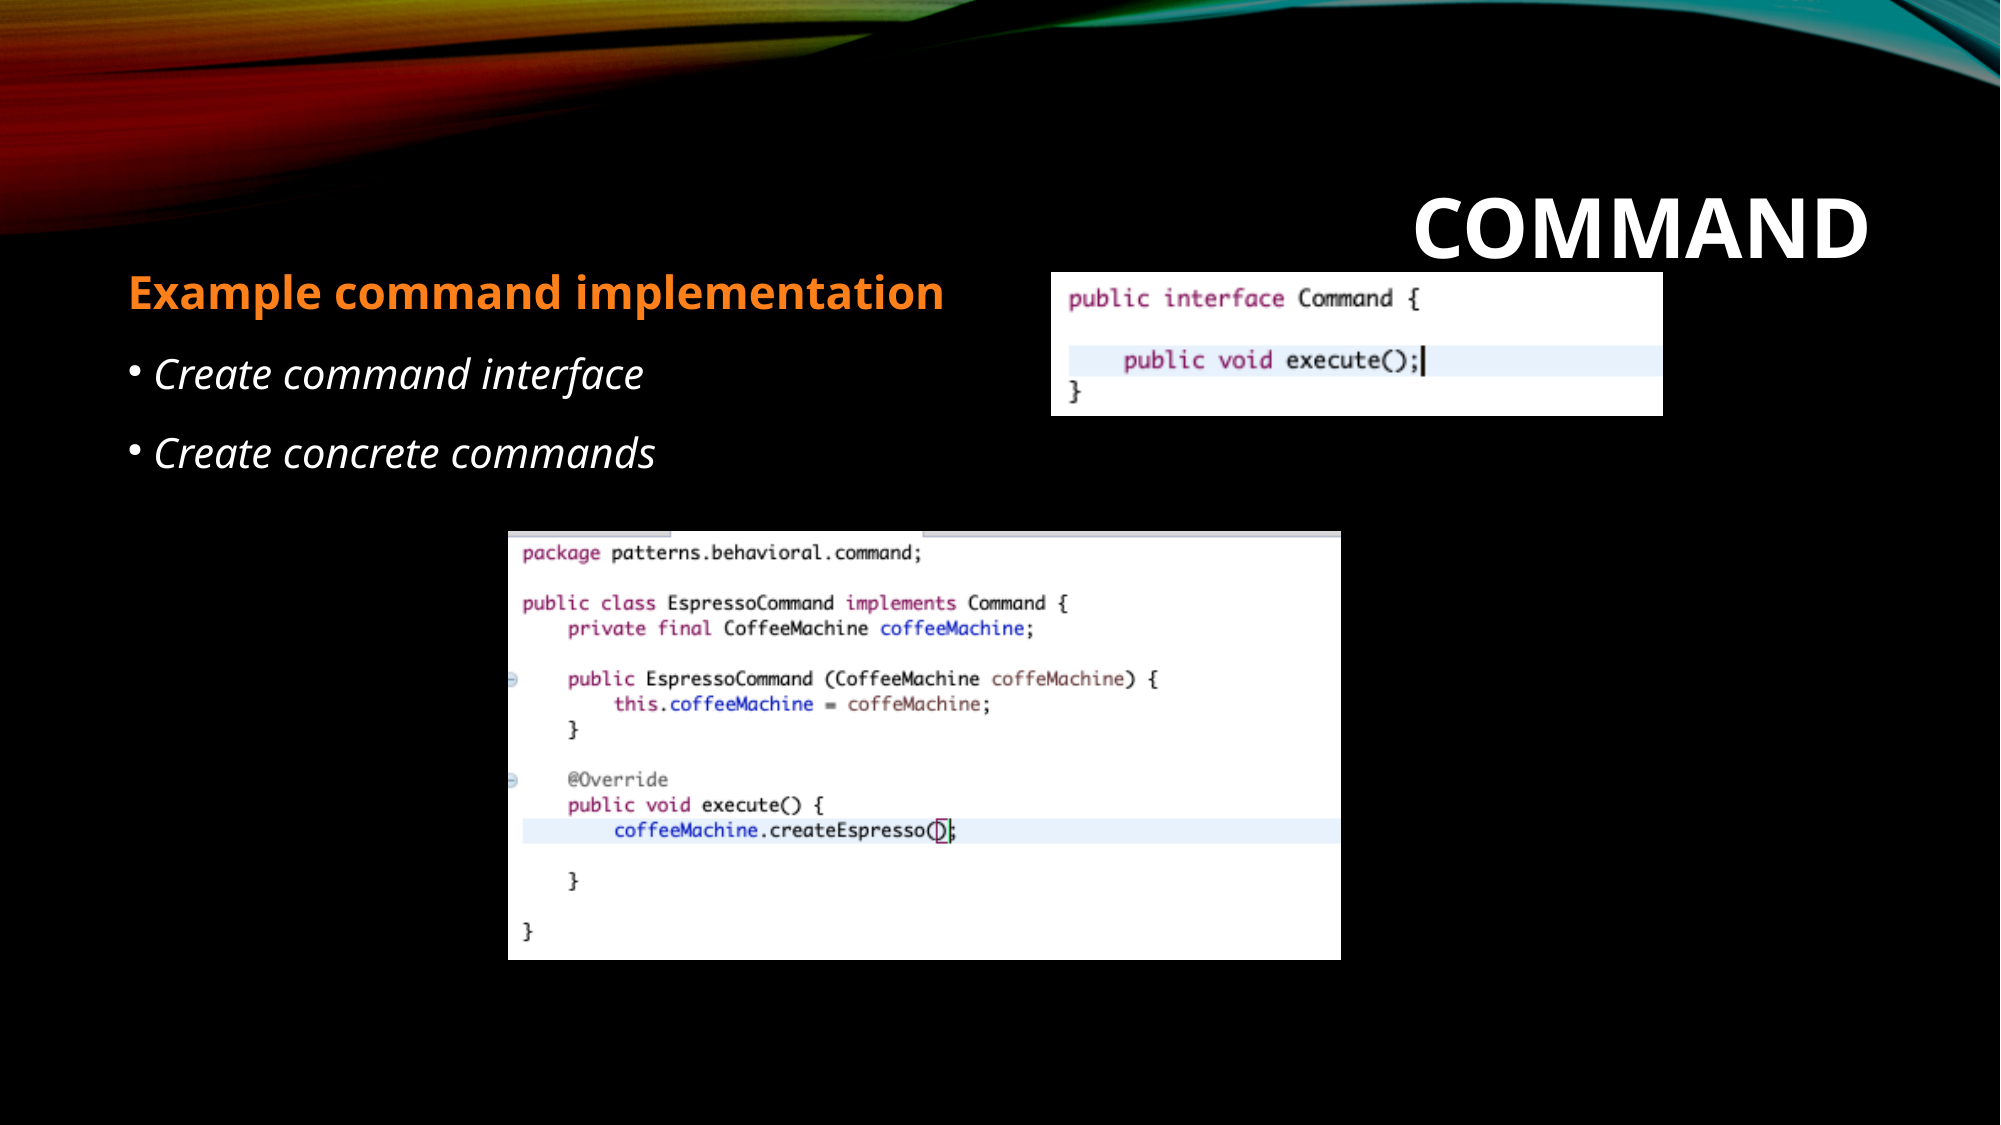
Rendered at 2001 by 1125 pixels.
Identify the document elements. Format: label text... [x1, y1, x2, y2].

picture [1051, 272, 1663, 416]
picture [508, 531, 1341, 960]
title COMMAND [474, 125, 1888, 266]
list Example command implementation Create command interface Create concrete commands [112, 266, 1950, 1080]
